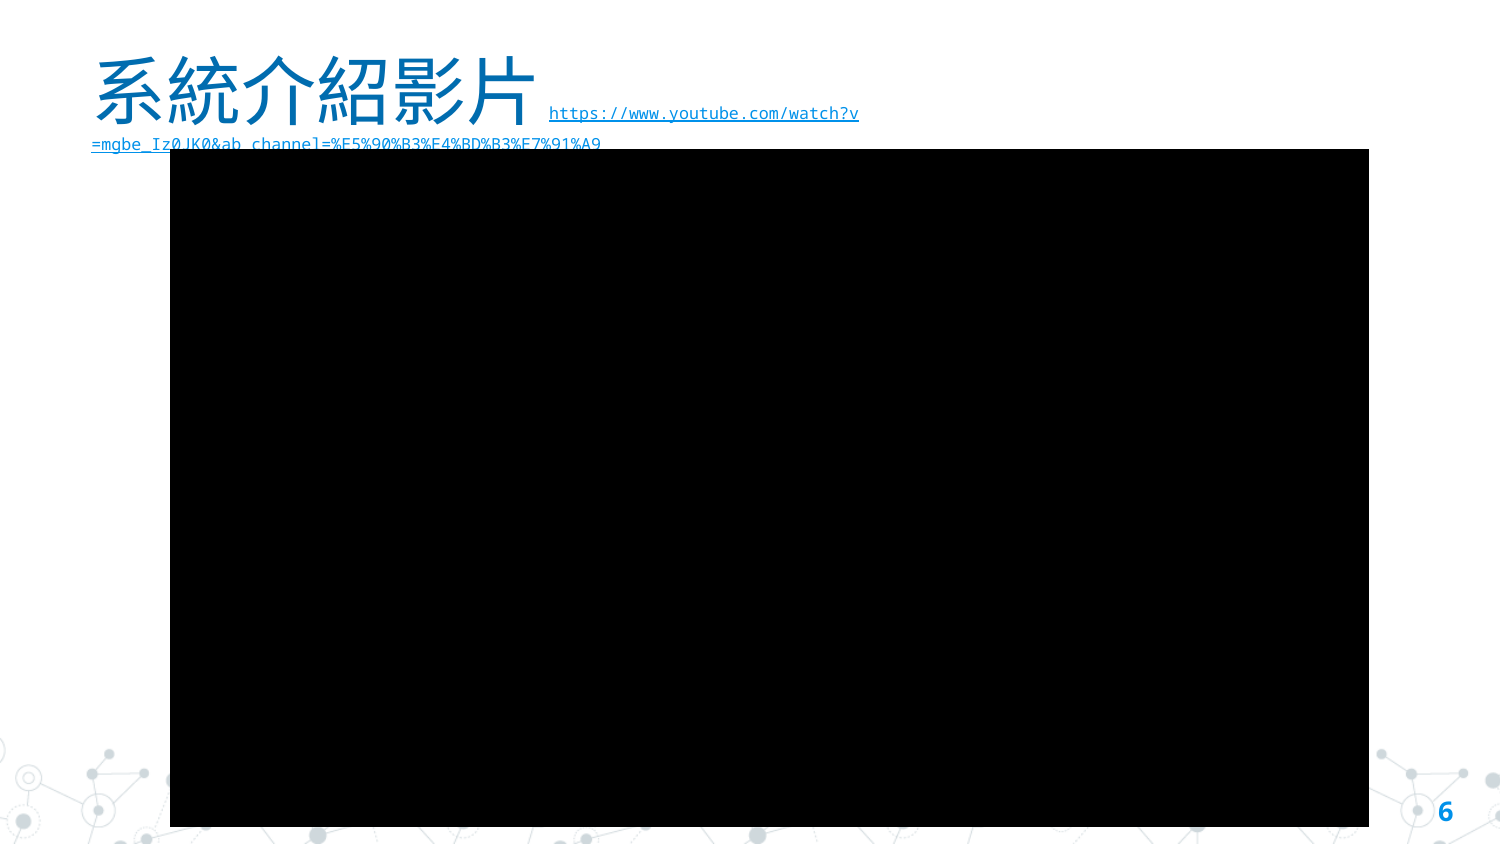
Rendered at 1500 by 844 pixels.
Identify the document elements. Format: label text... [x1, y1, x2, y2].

text_box 系統介紹影片 https://www.youtube.com/watch?v=mgbe_Iz0JK0&ab_channel=%E5%90%B3%E4%BD%B3%E7%91%A9 [76, 56, 1319, 173]
text_box [67, 707, 164, 773]
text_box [169, 148, 1370, 828]
picture [0, 0, 1500, 844]
slide_number 6 [1378, 779, 1469, 844]
